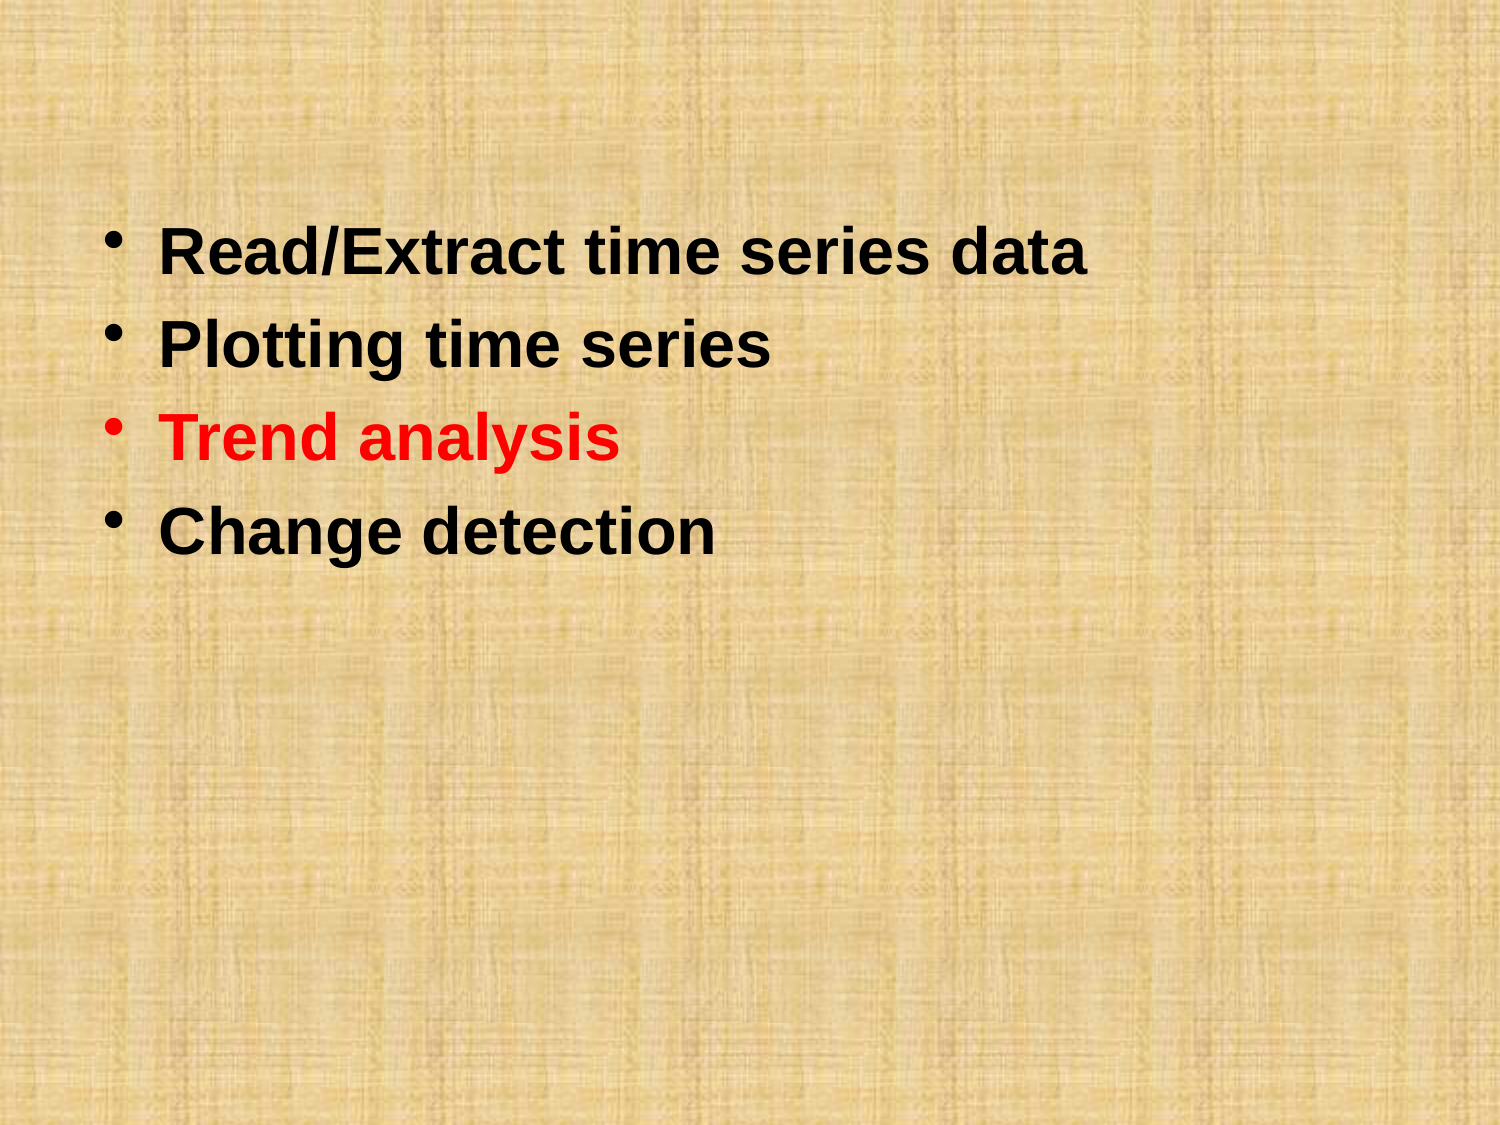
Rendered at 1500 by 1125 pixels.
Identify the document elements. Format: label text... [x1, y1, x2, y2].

list Read/Extract time series data Plotting time series Trend analysis Change detection [87, 199, 1438, 701]
picture [0, 0, 1500, 1125]
